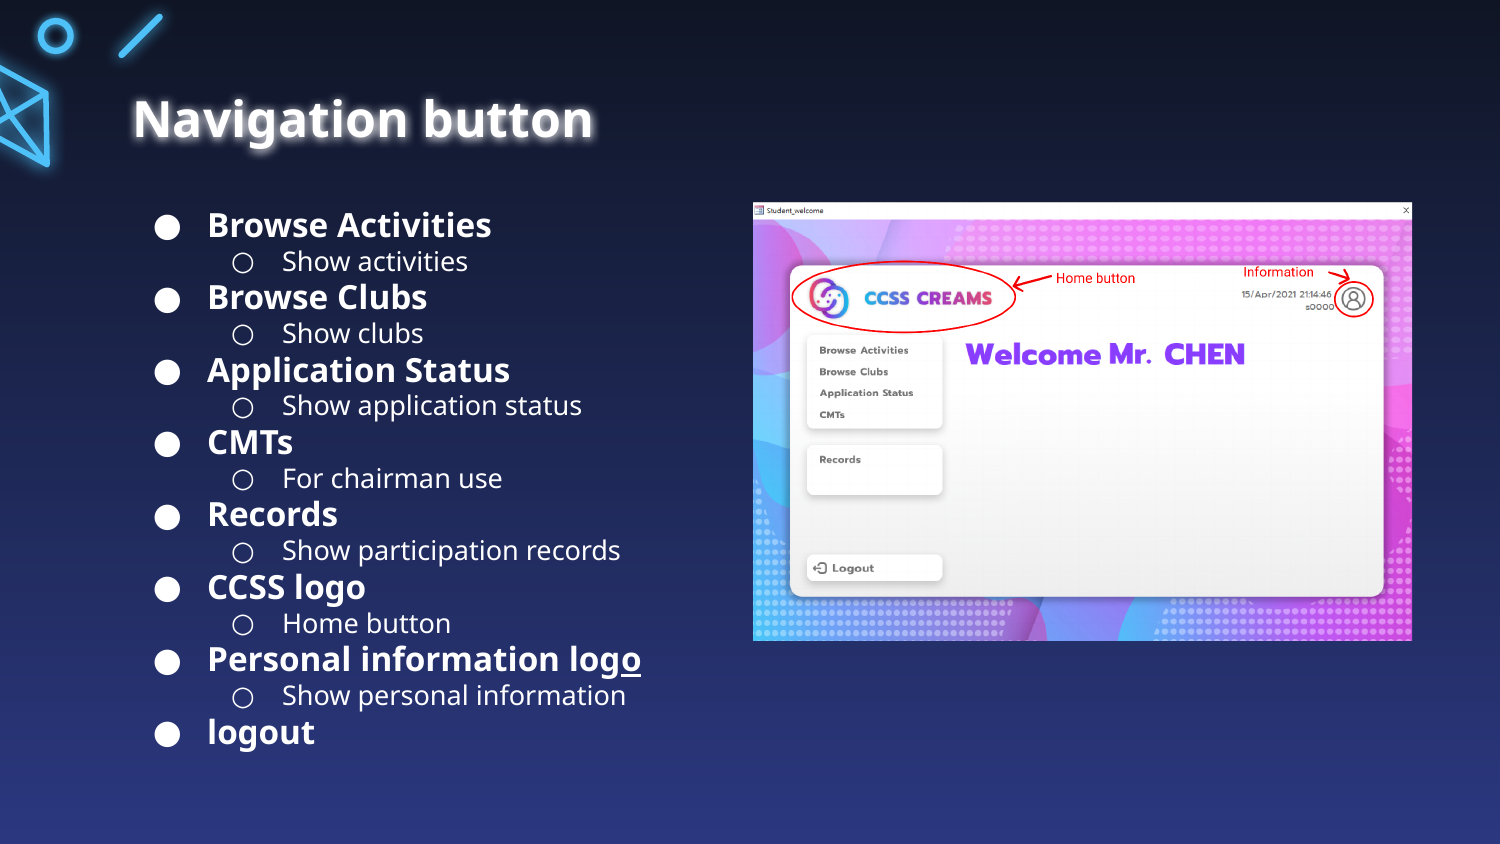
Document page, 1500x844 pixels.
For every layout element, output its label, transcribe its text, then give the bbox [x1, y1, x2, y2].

title Navigation button [116, 72, 1383, 167]
picture [752, 202, 1413, 642]
list Browse Activities Show activities Browse Clubs Show clubs Application Status Show application status CMTs For chairman use Records Show participation records CCSS logo Home button Personal information logo Show personal information logout [116, 189, 1383, 750]
